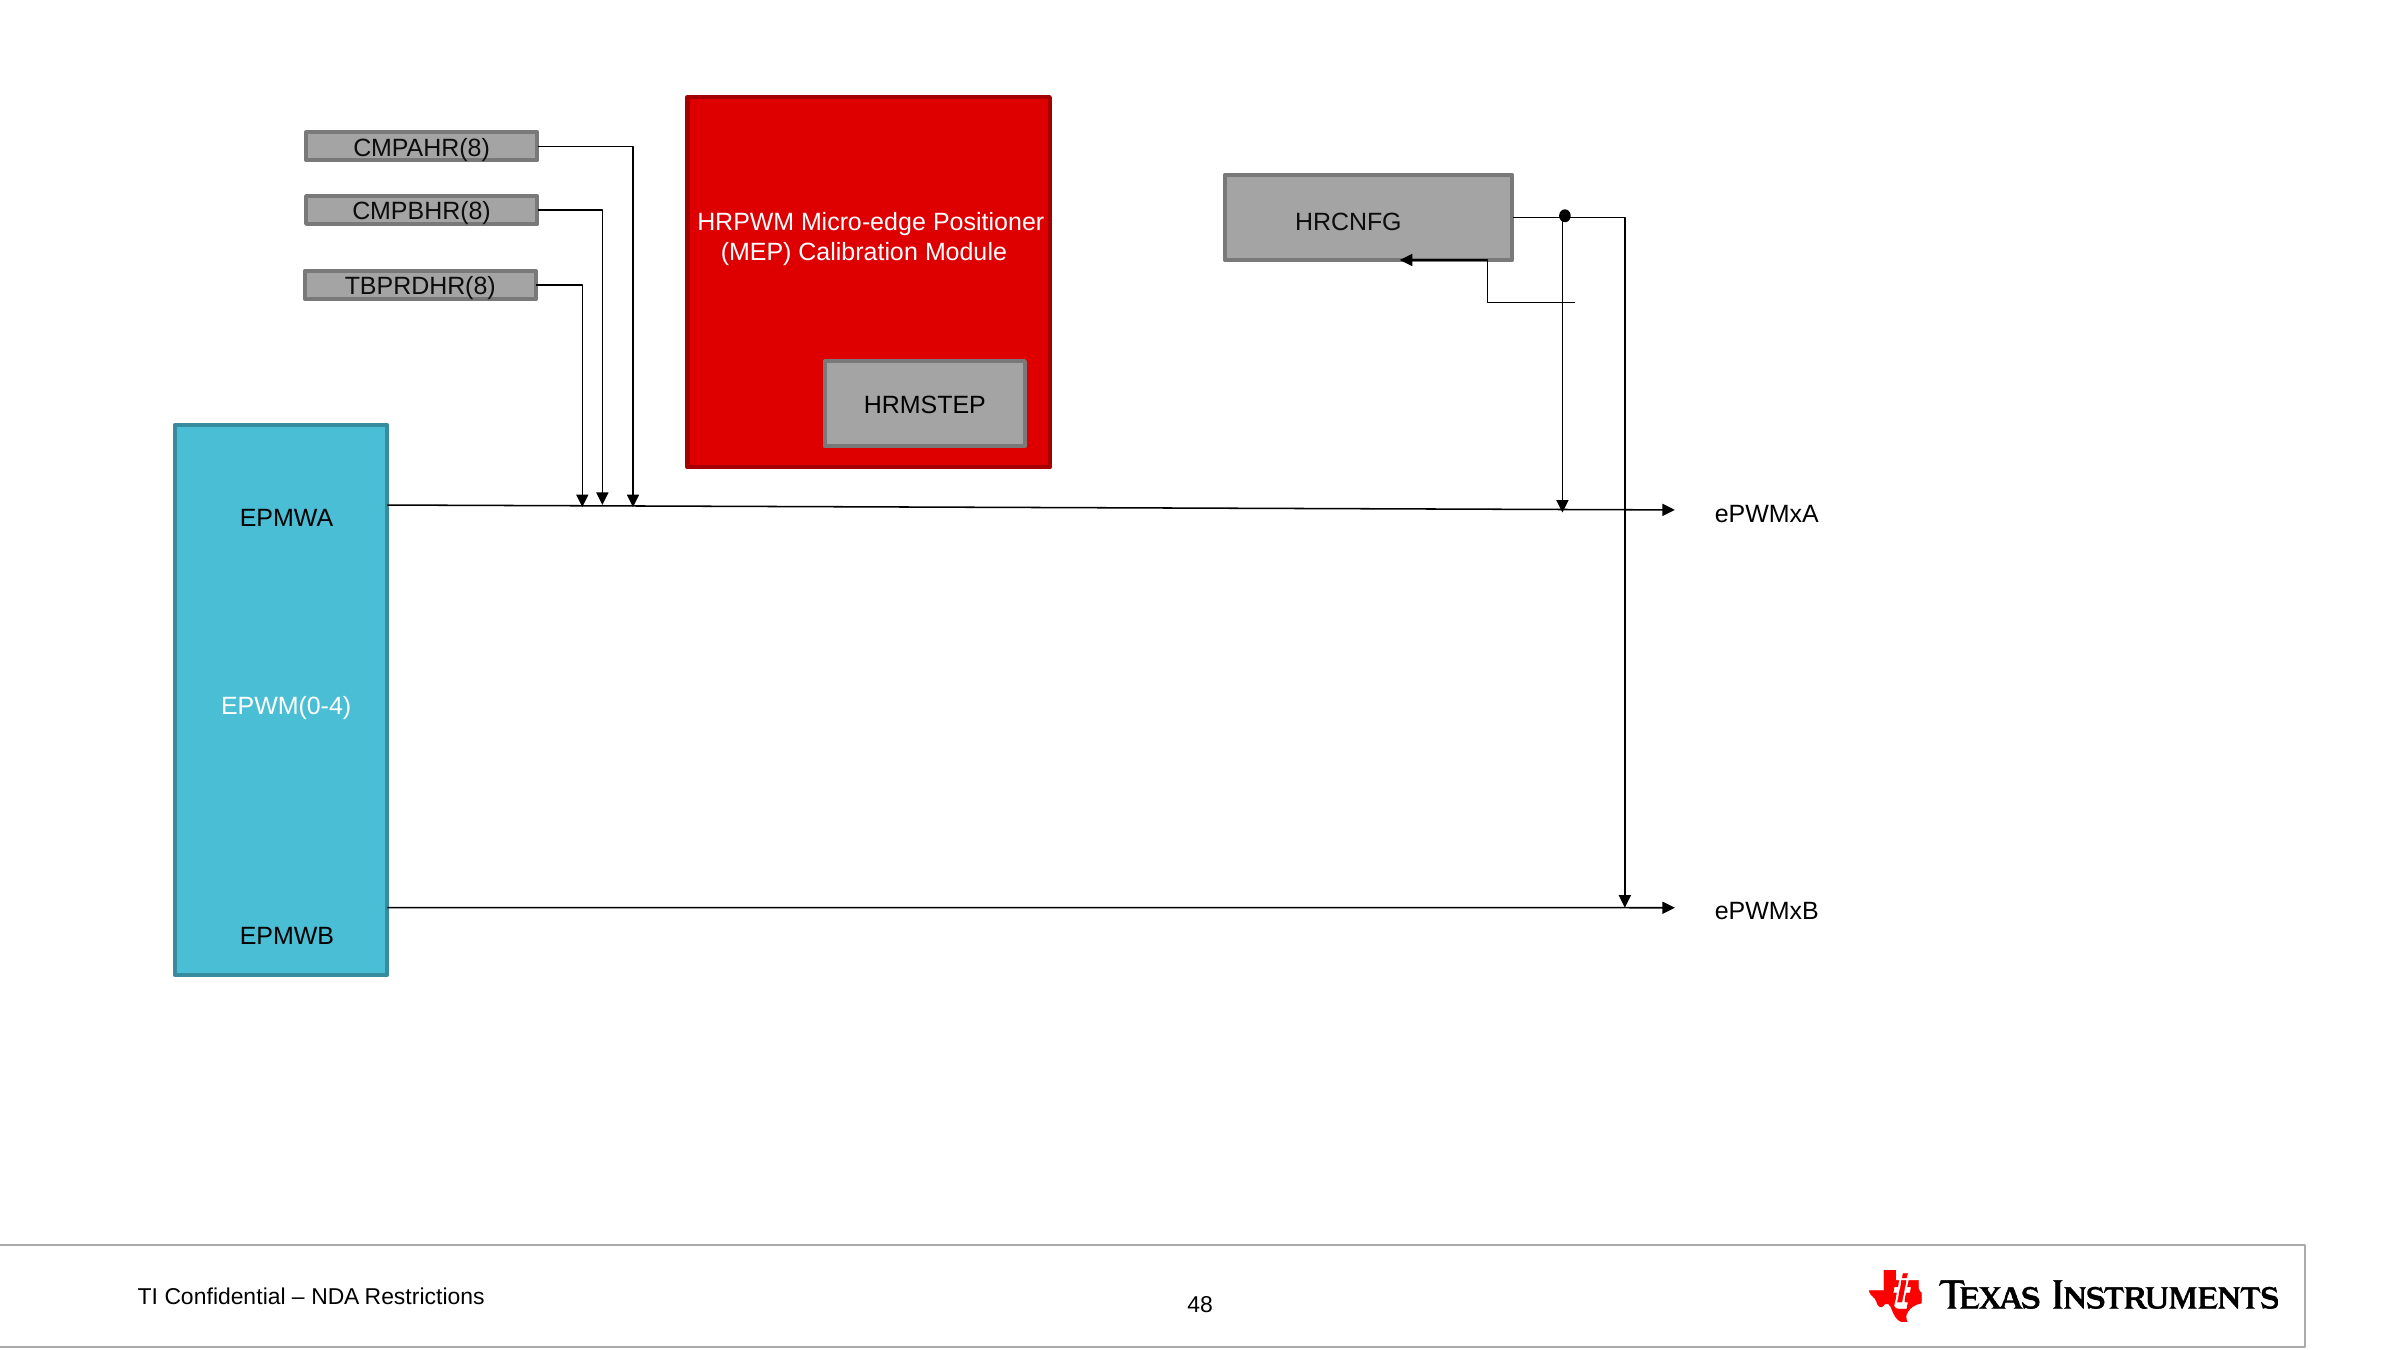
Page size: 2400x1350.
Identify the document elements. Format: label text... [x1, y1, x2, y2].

text_box HRCNFG [1223, 173, 1514, 262]
text_box <number> [920, 1279, 1480, 1320]
text_box [537, 209, 609, 505]
text_box [1556, 222, 1569, 513]
text_box HRMSTEP [823, 359, 1027, 448]
text_box ePWMxB [1700, 887, 1888, 933]
text_box [1626, 901, 1675, 914]
text_box [1399, 253, 1562, 303]
text_box [537, 146, 640, 508]
text_box TBPRDHR(8) [303, 269, 538, 301]
text_box CMPBHR(8) [304, 194, 539, 226]
text_box EPWM(0-4) [173, 423, 389, 977]
text_box ePWMxA [1700, 489, 1888, 535]
text_box [1571, 217, 1632, 908]
text_box HRPWM Micro-edge Positioner (MEP) Calibration Module [677, 198, 1065, 303]
text_box CMPAHR(8) [304, 130, 539, 162]
text_box EPMWB [224, 887, 388, 958]
text_box [536, 284, 589, 508]
text_box EPMWA [224, 469, 388, 540]
text_box [685, 303, 1052, 469]
text_box [1626, 503, 1675, 517]
text_box [685, 95, 1052, 198]
picture [1869, 1270, 2278, 1322]
text_box [1559, 209, 1571, 223]
